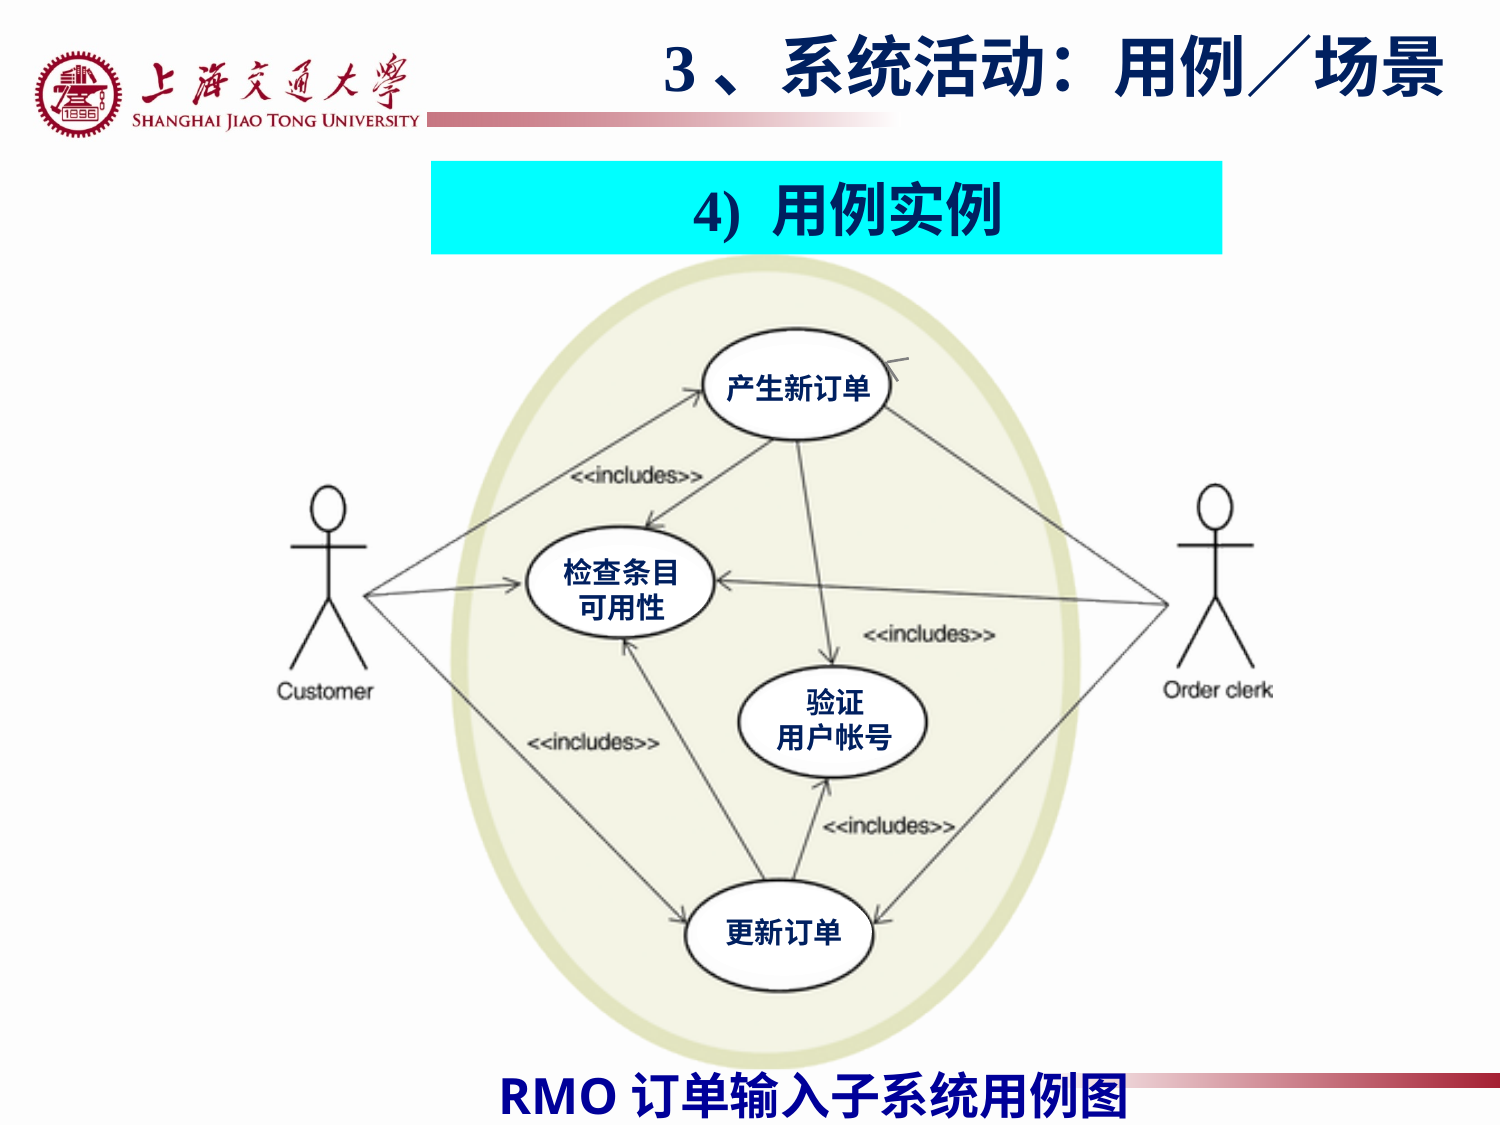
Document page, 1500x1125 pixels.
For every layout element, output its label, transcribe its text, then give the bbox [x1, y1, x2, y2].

list RMO订单输入子系统用例图 [482, 1114, 1211, 1125]
text_box 3、系统活动：用例／场景 [0, 19, 1459, 132]
picture [0, 0, 1500, 1125]
